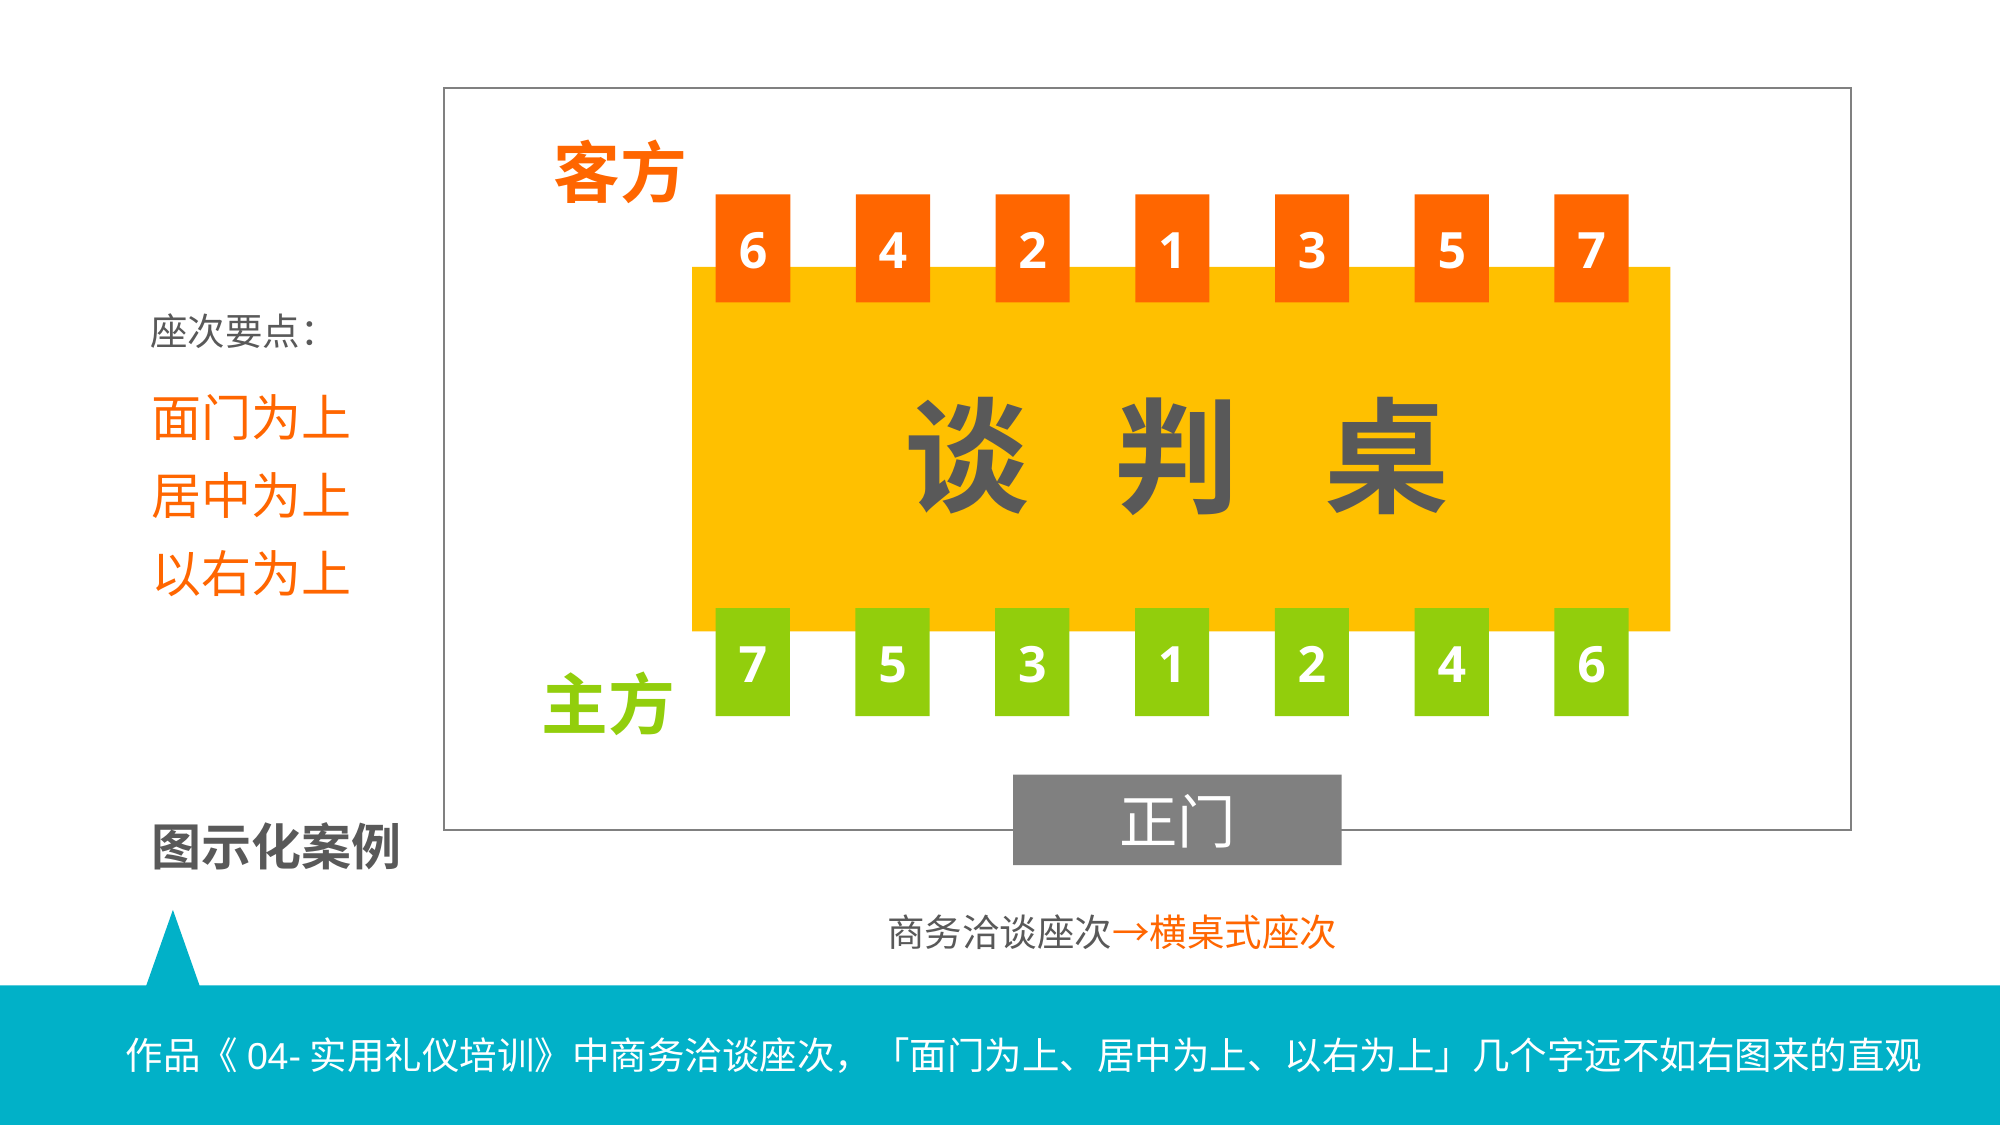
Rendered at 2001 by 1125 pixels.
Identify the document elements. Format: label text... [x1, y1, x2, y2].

text_box [0, 984, 2000, 1125]
text_box [444, 88, 1851, 831]
text_box [134, 906, 212, 1015]
text_box 图示化案例 [136, 808, 417, 883]
text_box 座次要点： [135, 300, 411, 361]
text_box 正门 [1013, 774, 1342, 866]
text_box 作品《04-实用礼仪培训》中商务洽谈座次，「面门为上、居中为上、以右为上」几个字远不如右图来的直观 [110, 1015, 1946, 1084]
text_box 商务洽谈座次→横桌式座次 [855, 902, 1538, 962]
text_box 面门为上 居中为上 以右为上 [136, 361, 367, 610]
